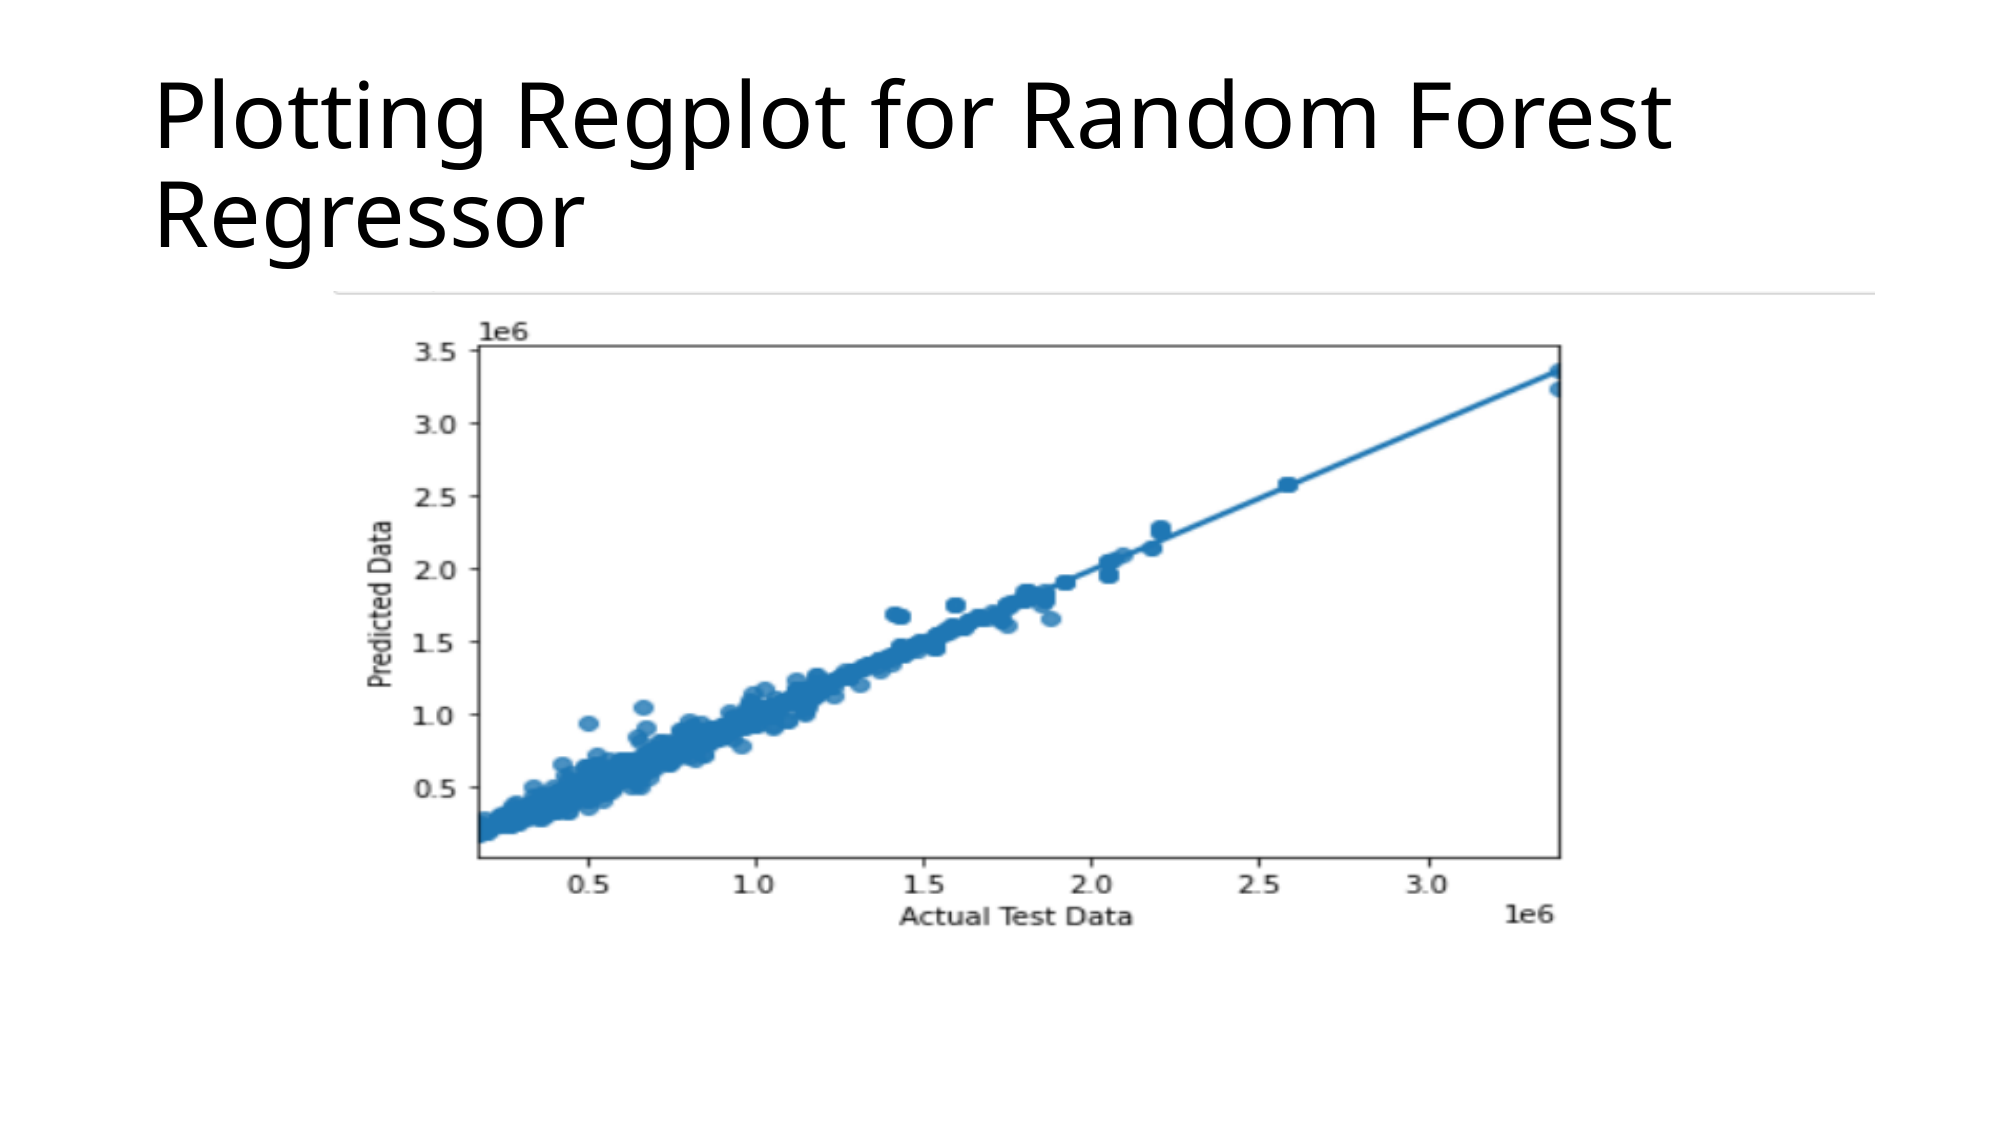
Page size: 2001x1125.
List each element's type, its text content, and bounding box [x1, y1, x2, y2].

title Plotting Regplot for Random Forest Regressor [137, 59, 1863, 278]
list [317, 291, 1875, 973]
